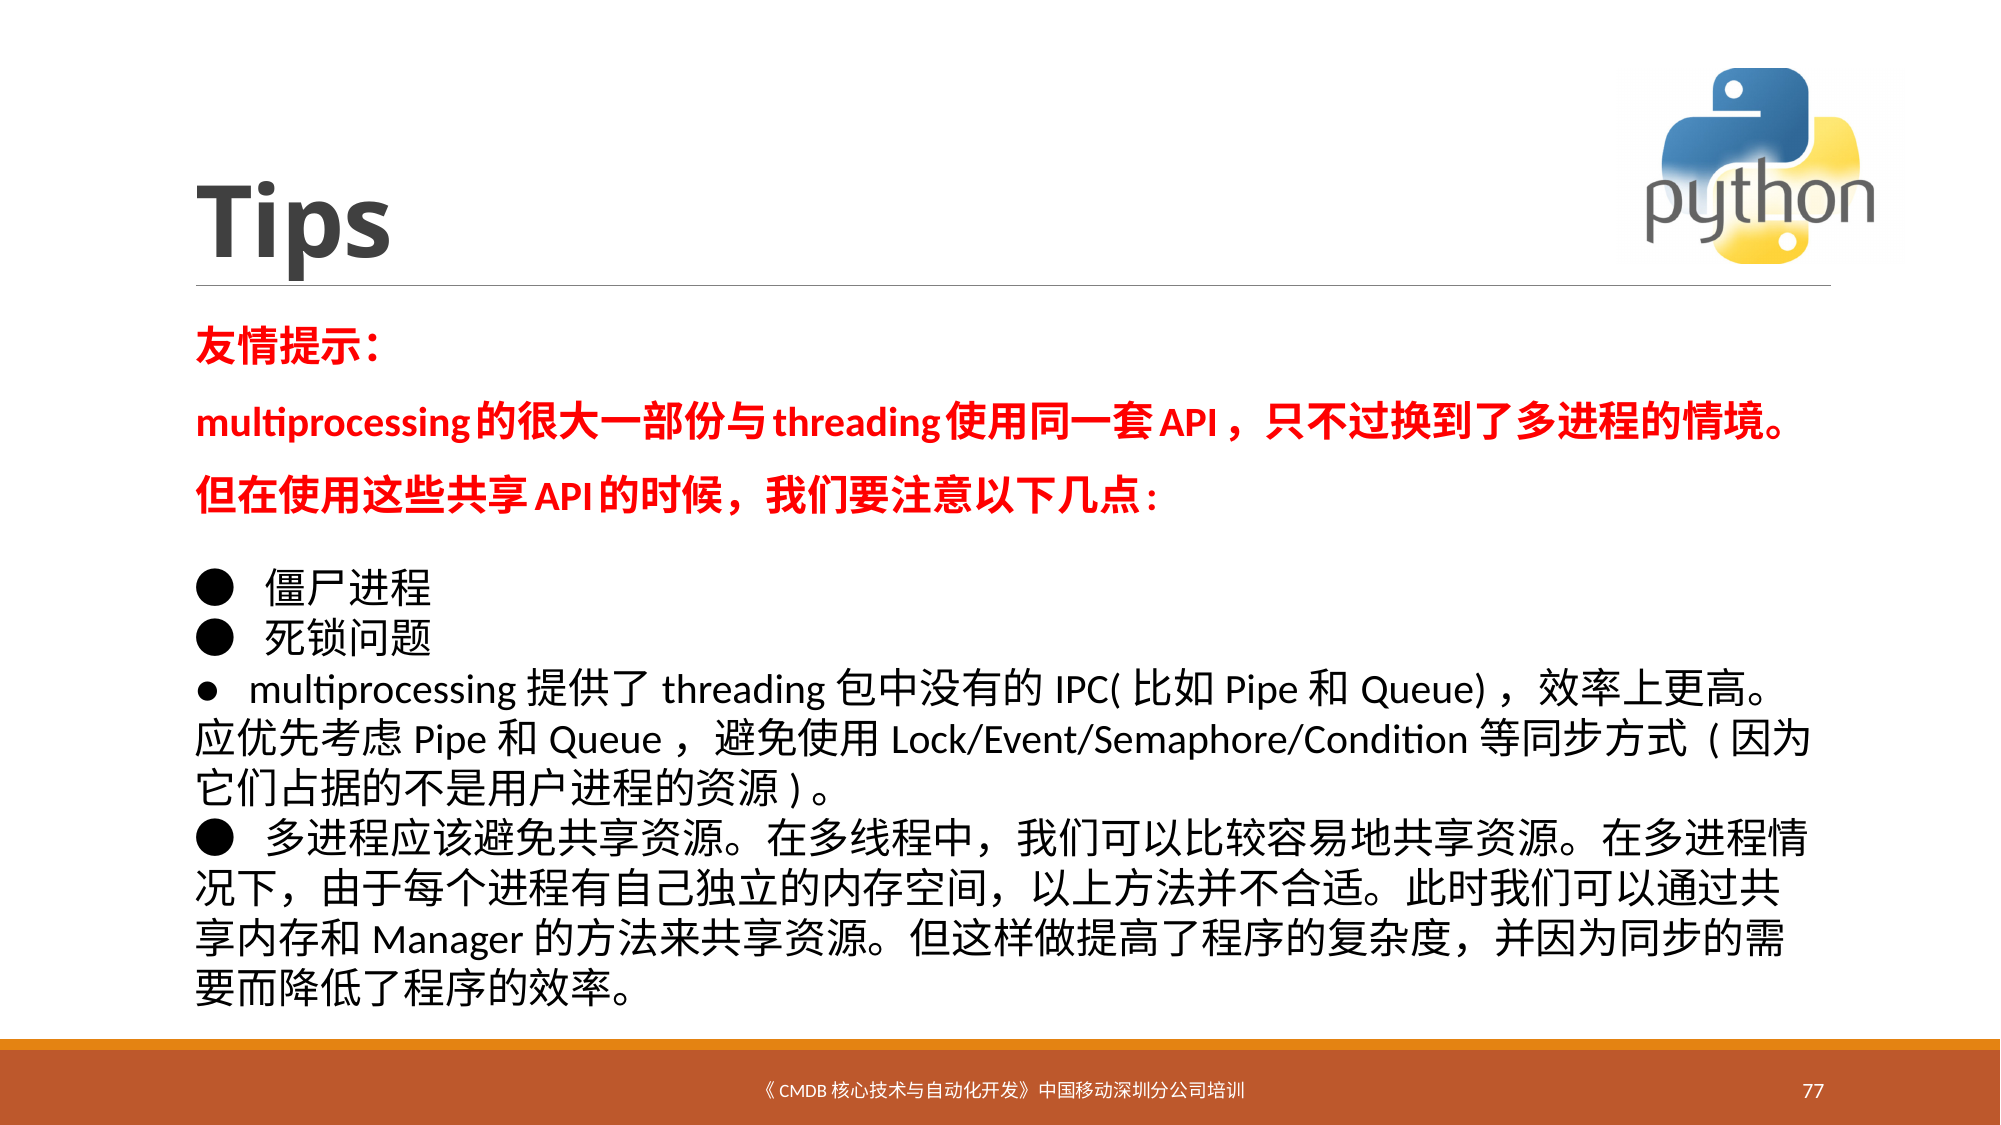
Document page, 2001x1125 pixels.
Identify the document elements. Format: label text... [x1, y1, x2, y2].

footer 《CMDB核心技术与自动化开发》中国移动深圳分公司培训 [604, 1065, 1396, 1120]
text_box ● 僵尸进程 ● 死锁问题 ● multiprocessing提供了threading包中没有的IPC(比如Pipe和Queue)，效率上更高。应优先考虑Pipe和Queue，避免使用Lock/Event/Semaphore/Condition等同步方式 (因为它们占据的不是用户进程的资源)。 ● 多进程应该避免共享资源。在多线程中，我们可以比较容易地共享资源。在多进程情况下，由于每个进程有自己独立的内存空间，以上方法并不合适。此时我们可以通过共享内存和Manager的方法来共享资源。但这样做提高了程序的复杂度，并因为同步的需要而降低了程序的效率。 [179, 554, 1830, 1065]
picture [1616, 68, 1906, 264]
slide_number 77 [1624, 1059, 1840, 1120]
title Tips [180, 47, 1830, 285]
text_box 友情提示： multiprocessing的很大一部份与threading使用同一套API，只不过换到了多进程的情境。 但在使用这些共享API的时候，我们要注意以下几点: [179, 302, 1830, 533]
